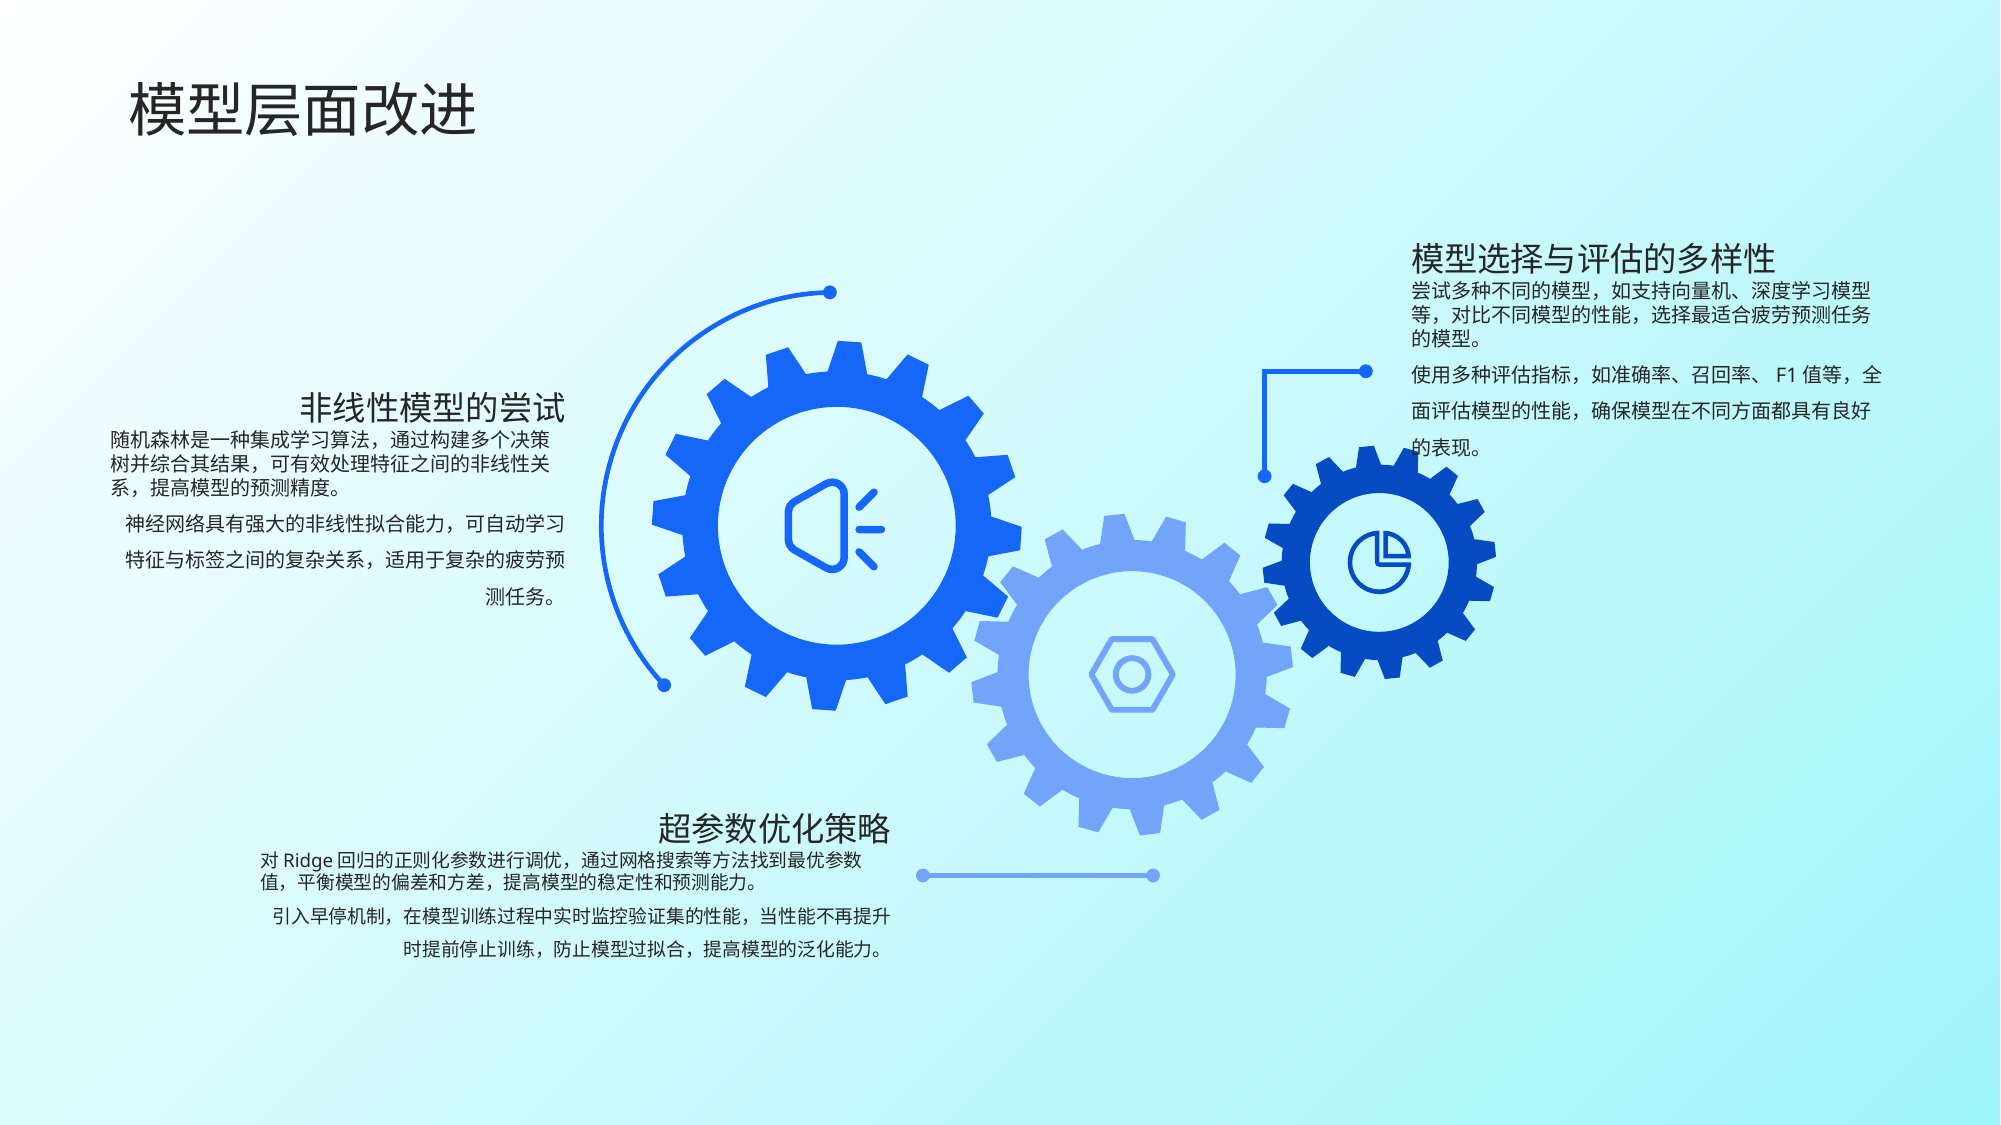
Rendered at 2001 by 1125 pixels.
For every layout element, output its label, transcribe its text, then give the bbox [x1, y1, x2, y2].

text_box [855, 488, 878, 511]
text_box [1347, 530, 1412, 595]
text_box 模型选择与评估的多样性 [1411, 232, 1890, 278]
text_box 对Ridge回归的正则化参数进行调优，通过网格搜索等方法找到最优参数值，平衡模型的偏差和方差，提高模型的稳定性和预测能力。 引入早停机制，在模型训练过程中实时监控验证集的性能，当性能不再提升时提前停止训练，防止模型过拟合，提高模型的泛化能力。 [260, 848, 892, 1007]
text_box [1088, 636, 1176, 713]
text_box [1258, 365, 1373, 483]
text_box 超参数优化策略 [260, 802, 892, 848]
text_box 模型层面改进 [128, 66, 1879, 144]
text_box [0, 0, 2000, 1125]
text_box [1262, 445, 1497, 680]
text_box [601, 286, 837, 692]
text_box [855, 548, 878, 571]
text_box [801, 478, 848, 574]
text_box 非线性模型的尝试 [110, 381, 566, 427]
text_box [701, 340, 1022, 711]
text_box 尝试多种不同的模型，如支持向量机、深度学习模型等，对比不同模型的性能，选择最适合疲劳预测任务的模型。 使用多种评估指标，如准确率、召回率、F1值等，全面评估模型的性能，确保模型在不同方面都具有良好的表现。 [1411, 278, 1890, 479]
text_box [971, 513, 1293, 836]
text_box 随机森林是一种集成学习算法，通过构建多个决策树并综合其结果，可有效处理特征之间的非线性关系，提高模型的预测精度。 神经网络具有强大的非线性拟合能力，可自动学习特征与标签之间的复杂关系，适用于复杂的疲劳预测任务。 [110, 427, 566, 628]
text_box [855, 525, 886, 534]
